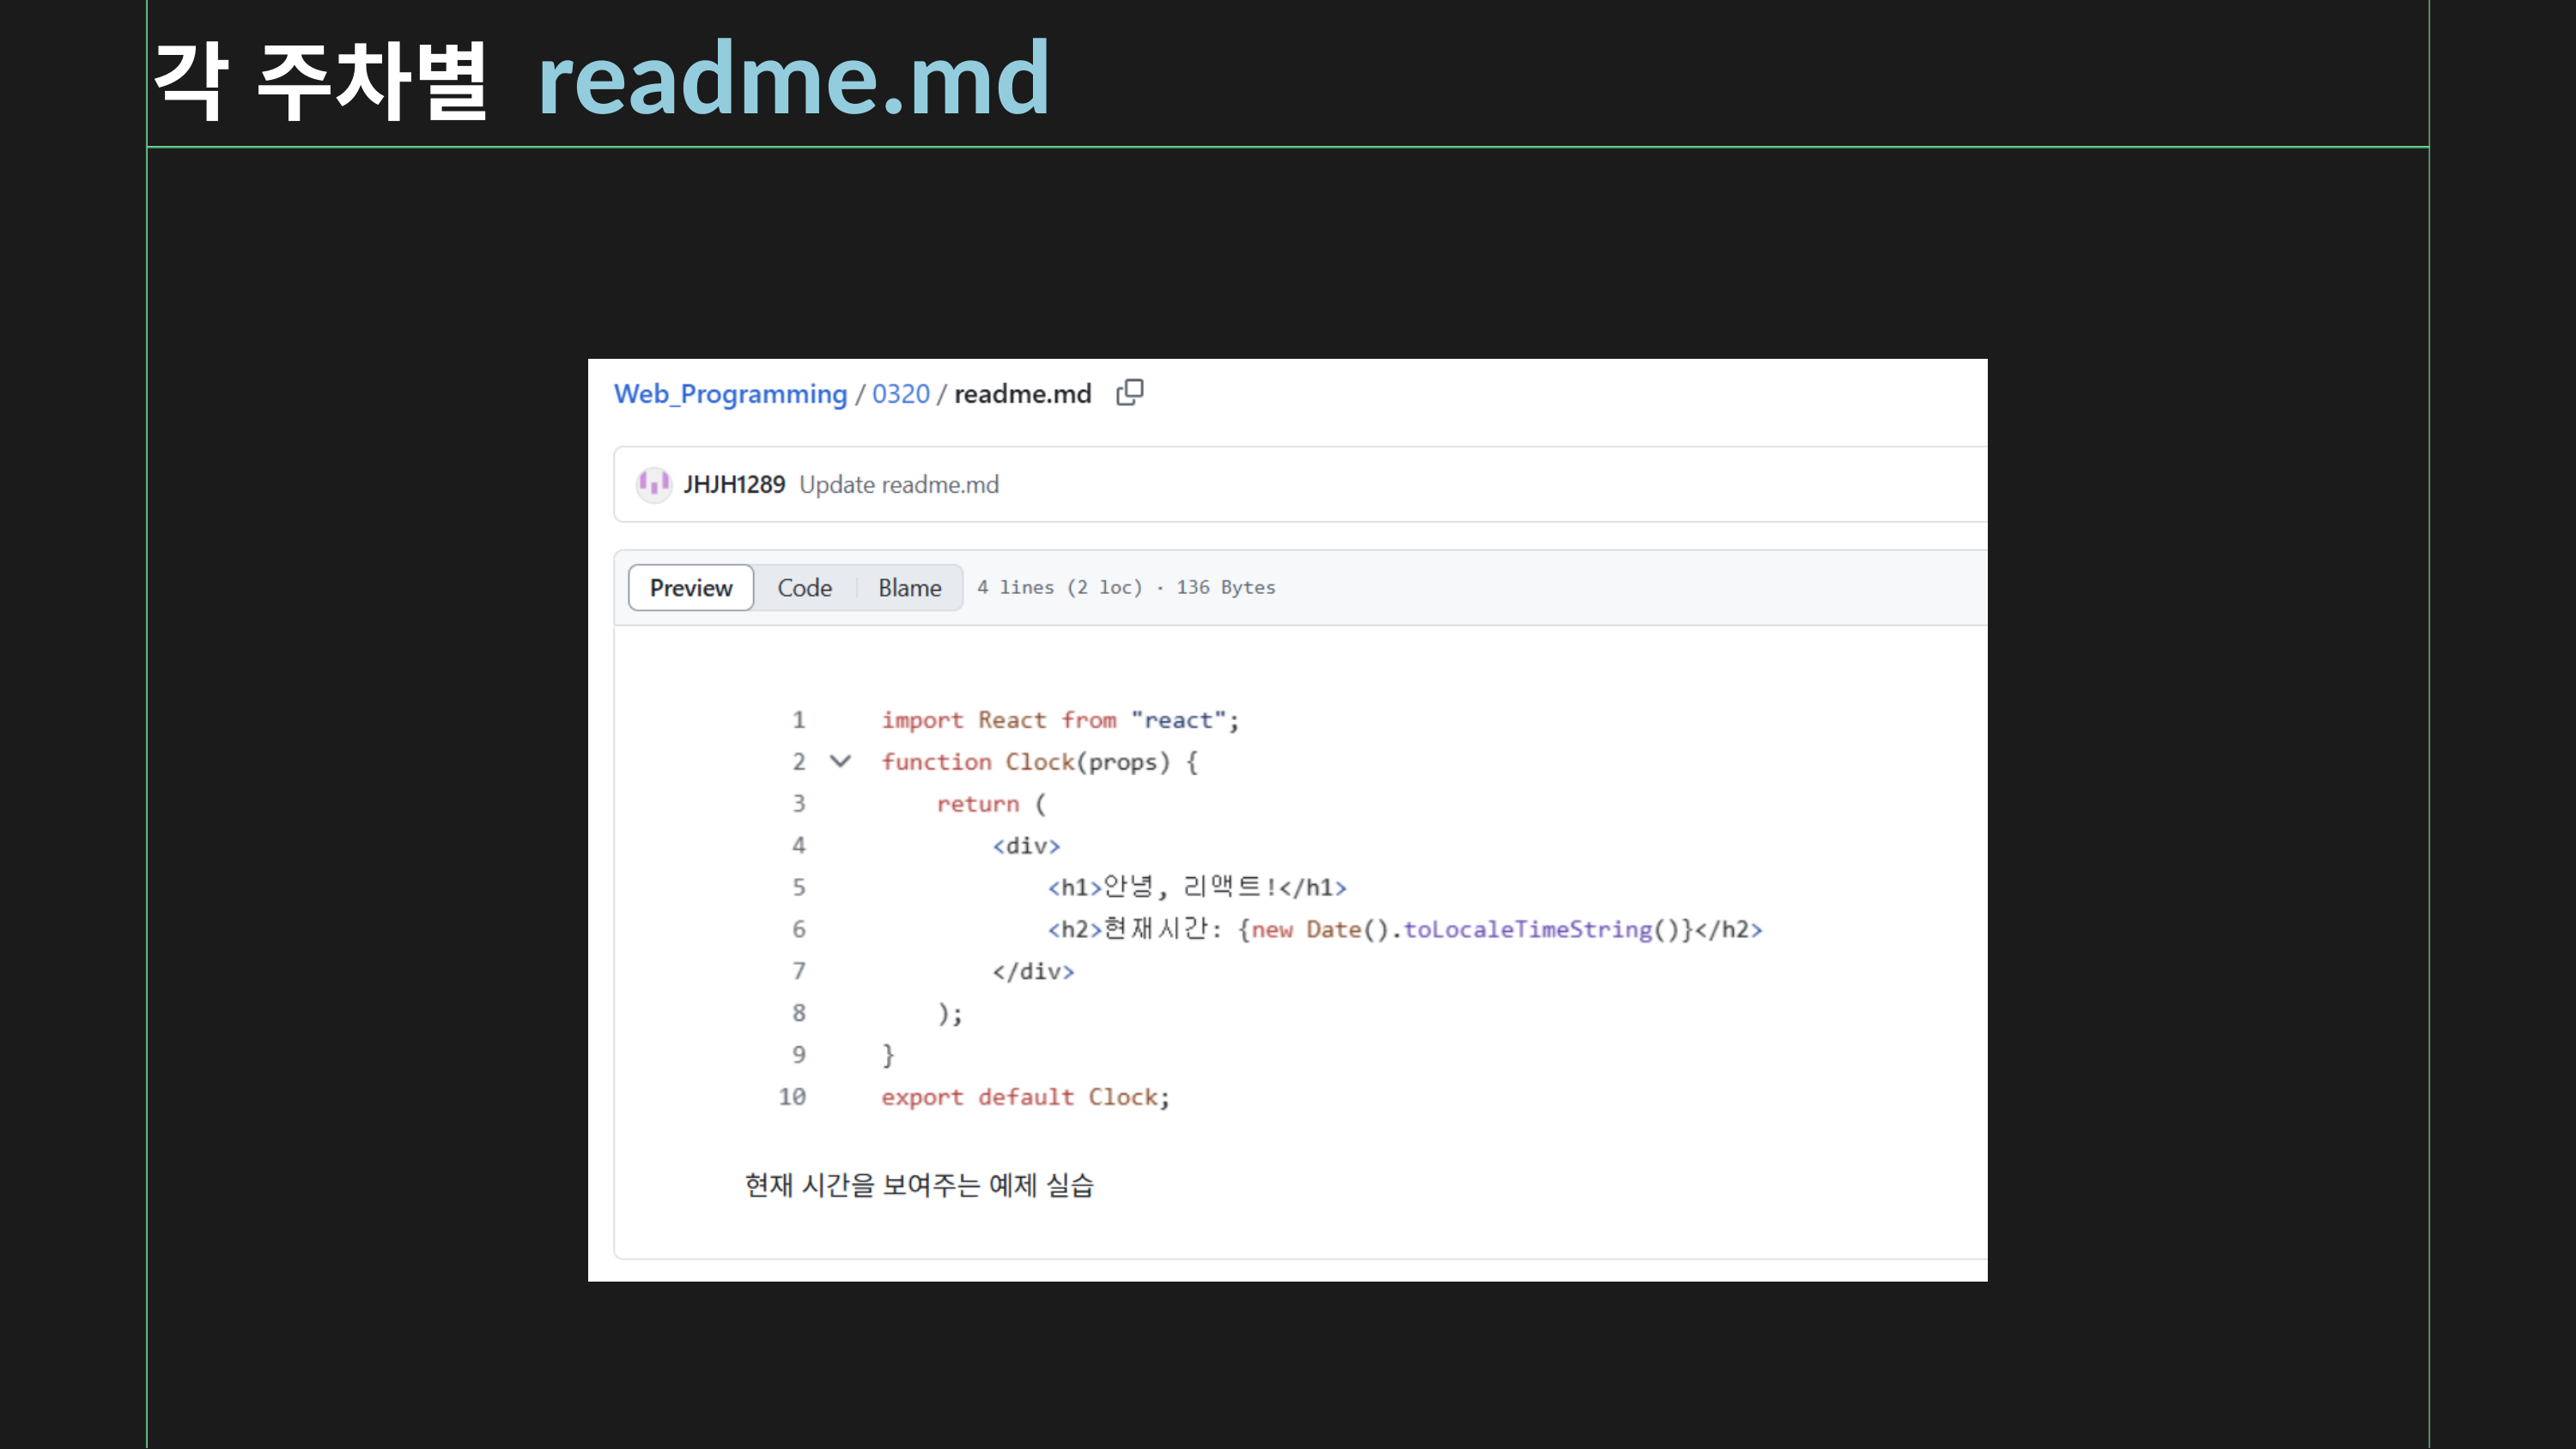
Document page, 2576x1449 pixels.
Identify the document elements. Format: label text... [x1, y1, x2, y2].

picture [587, 359, 1989, 1282]
text_box 각 주차별 readme.md [139, 0, 1385, 142]
